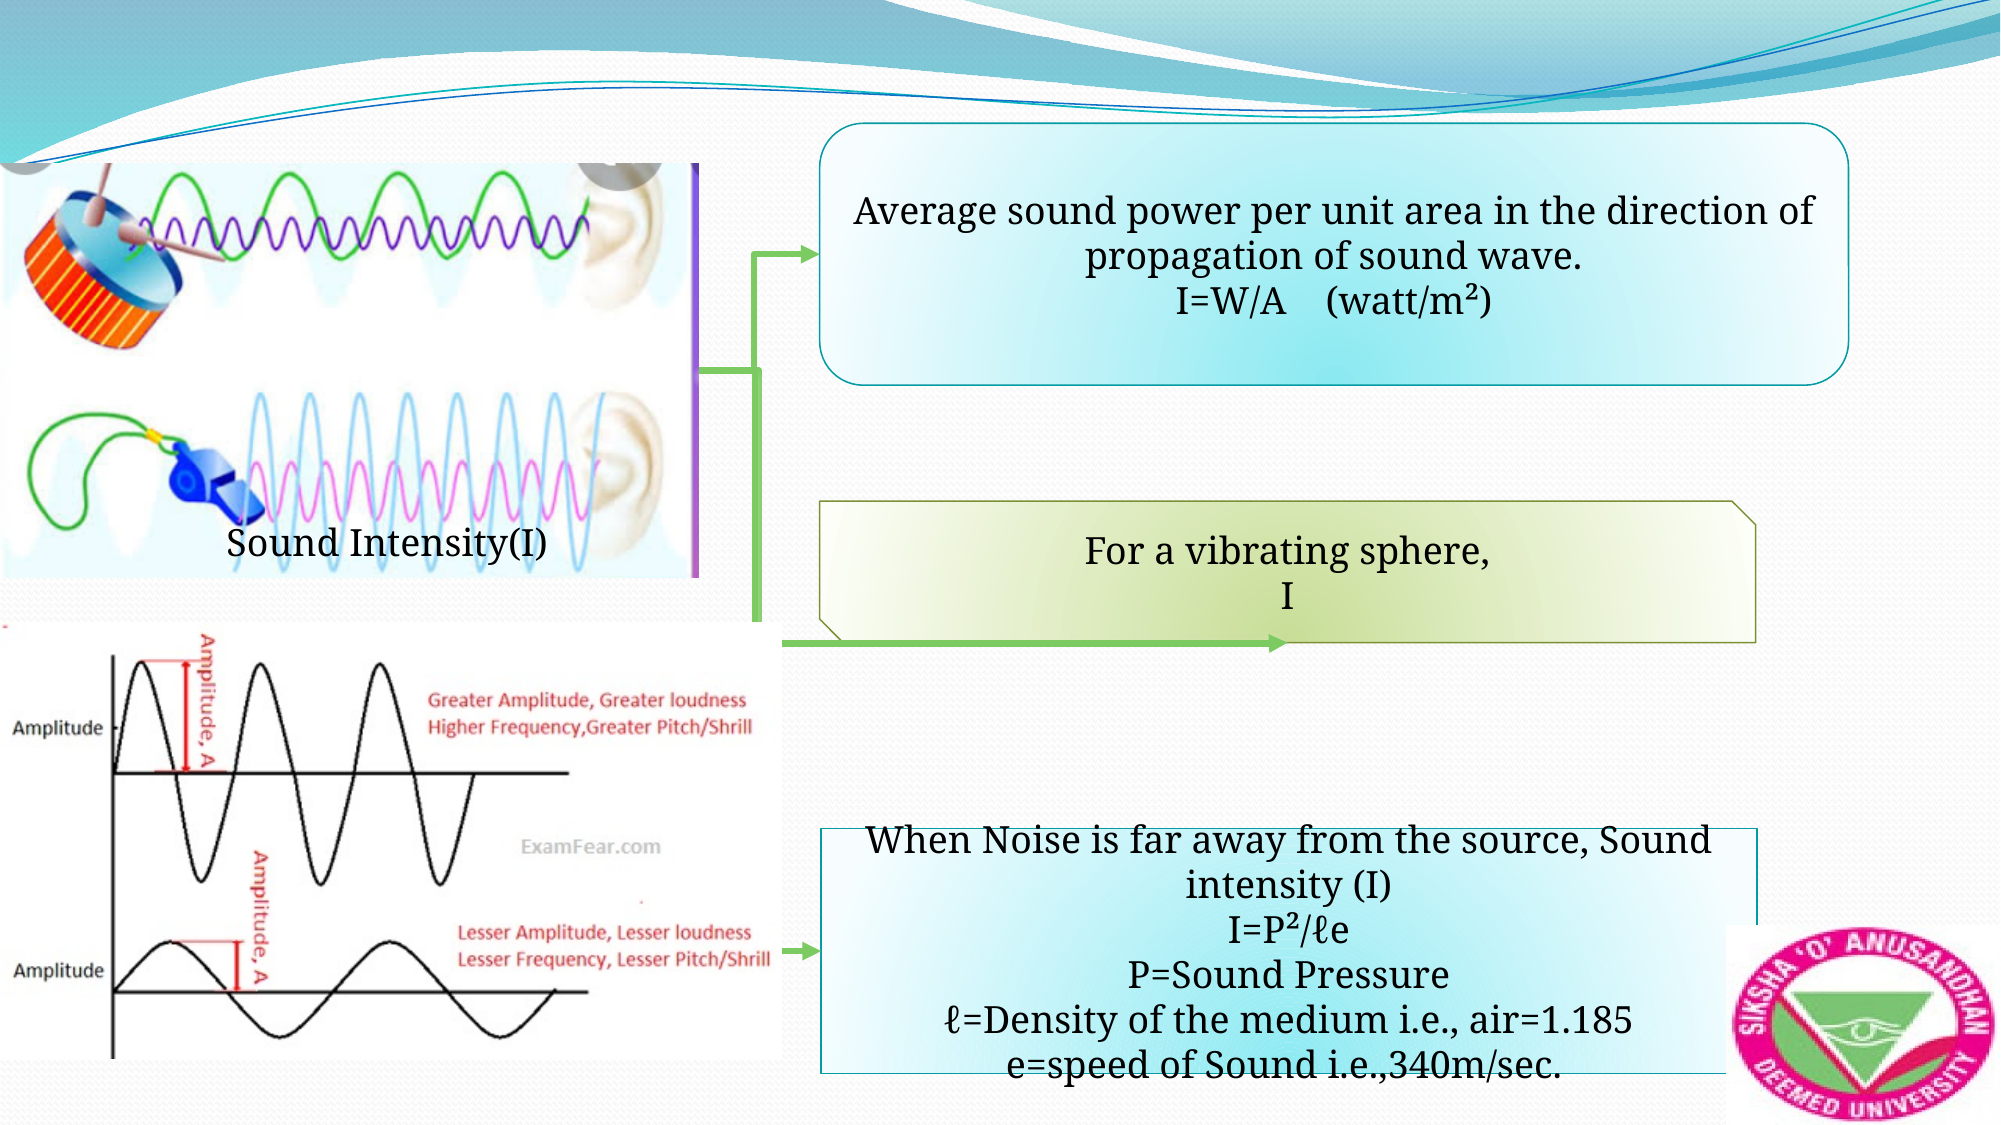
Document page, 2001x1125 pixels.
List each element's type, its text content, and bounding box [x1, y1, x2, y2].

text_box When Noise is far away from the source, Sound intensity (I) I=P²/ℓe P=Sound Pressure ℓ=Density of the medium i.e., air=1.185 e=speed of Sound i.e.,340m/sec. [820, 828, 1758, 1074]
picture [1726, 925, 2000, 1125]
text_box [698, 370, 822, 952]
text_box Average sound power per unit area in the direction of propagation of sound wave. I=W/A (watt/m²) [818, 122, 1850, 386]
picture [0, 621, 782, 1059]
picture [0, 163, 699, 578]
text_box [698, 254, 820, 369]
